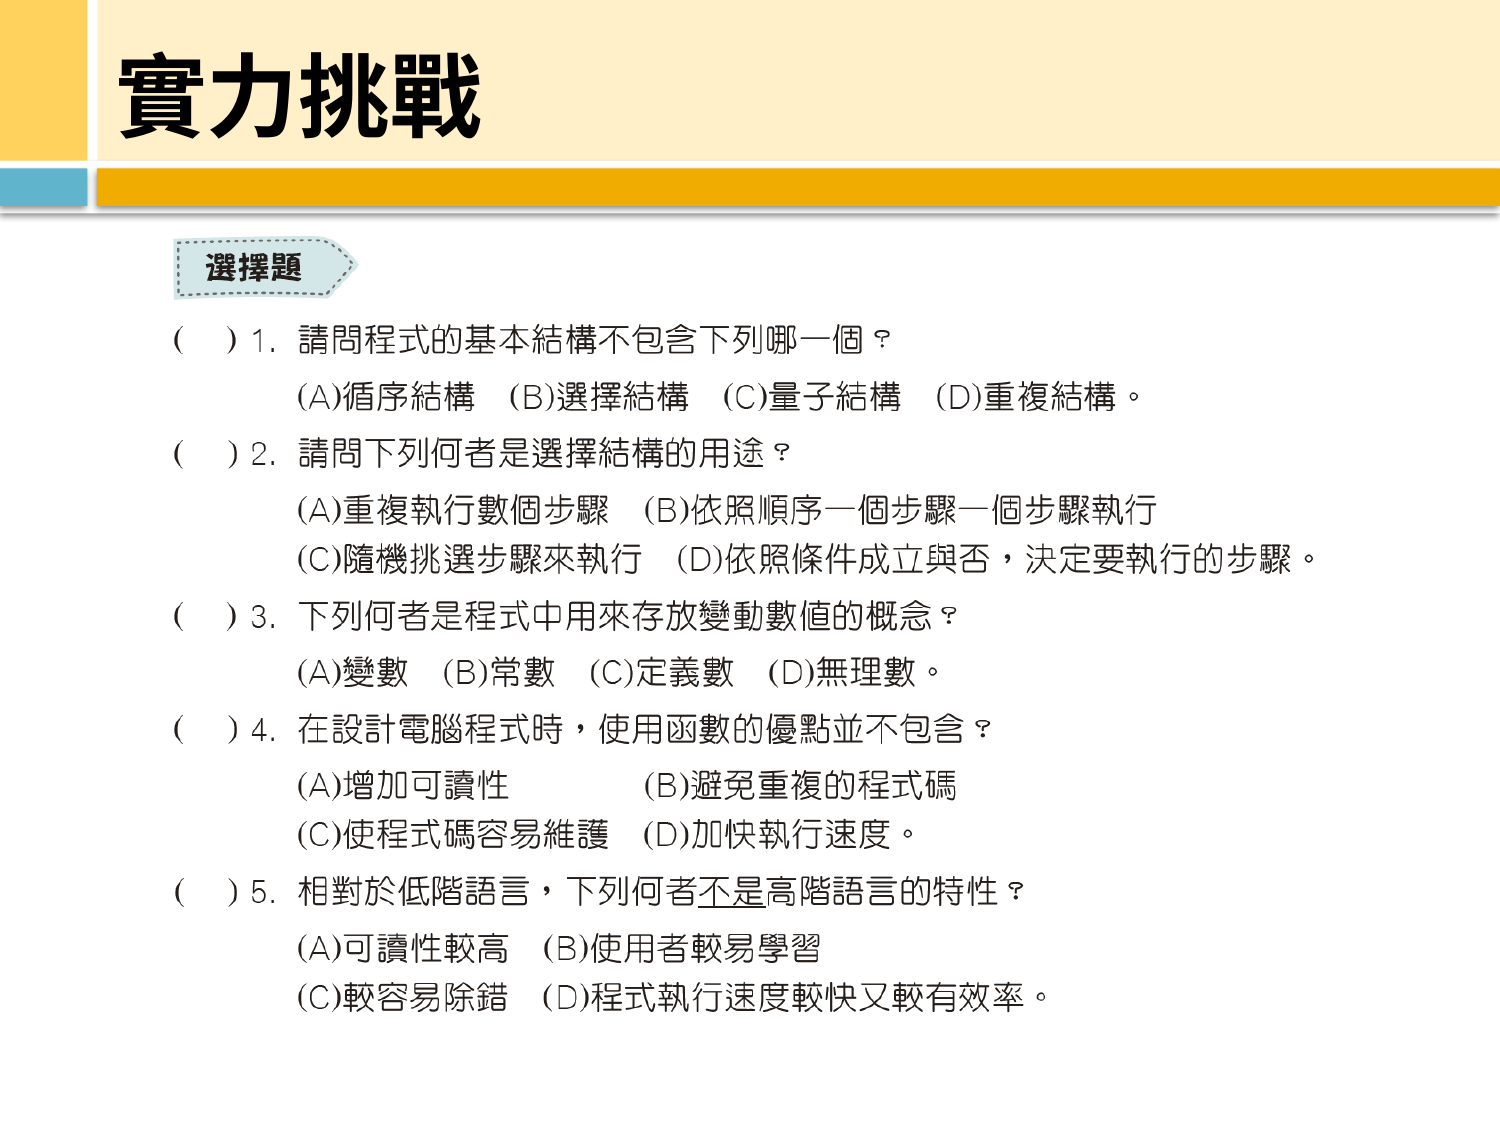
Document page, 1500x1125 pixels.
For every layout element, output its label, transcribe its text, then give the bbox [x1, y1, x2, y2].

title 實力挑戰 [100, 26, 1438, 161]
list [156, 231, 1383, 1024]
